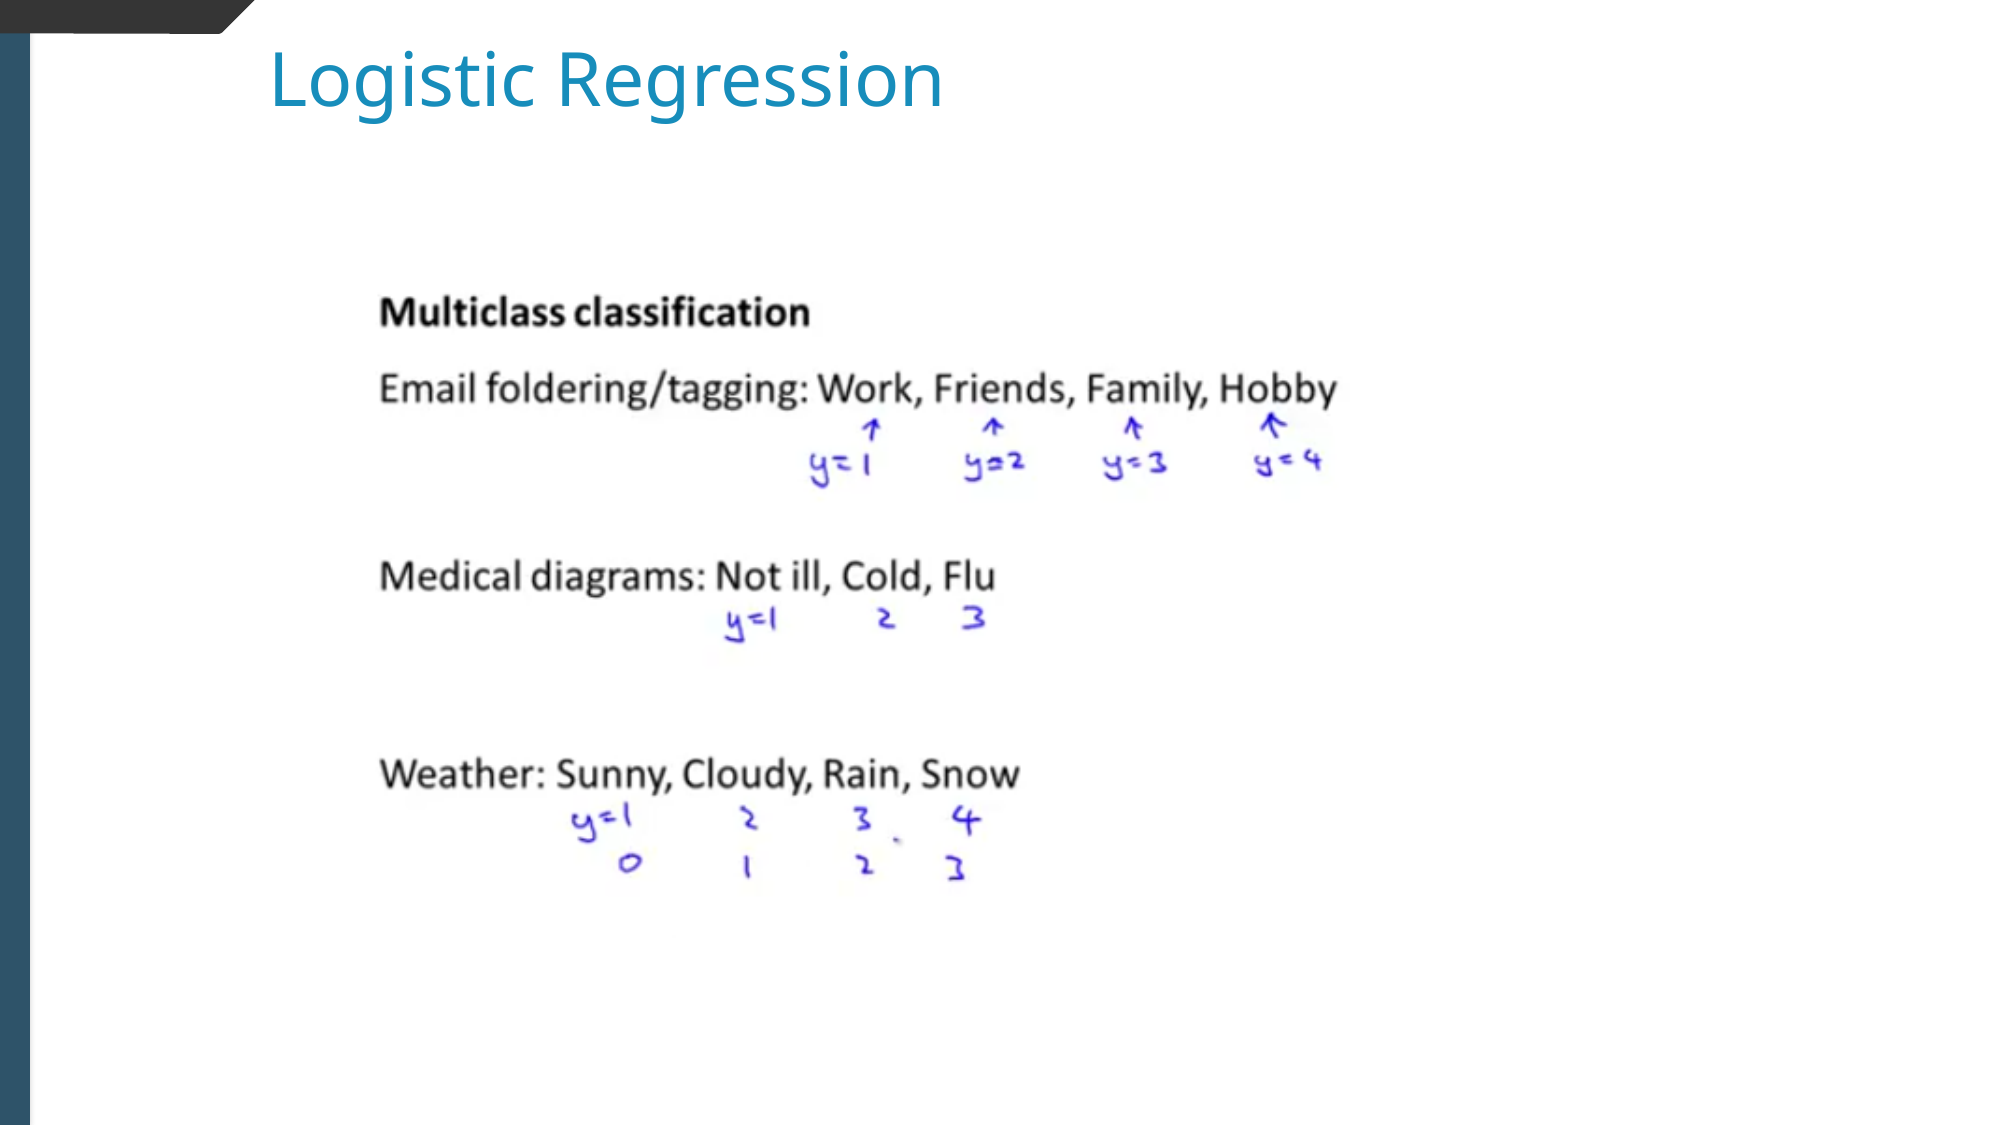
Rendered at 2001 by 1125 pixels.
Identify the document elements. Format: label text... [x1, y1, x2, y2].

picture [292, 237, 1613, 938]
text_box [297, 148, 1807, 1037]
text_box Logistic Regression [253, 23, 1716, 234]
